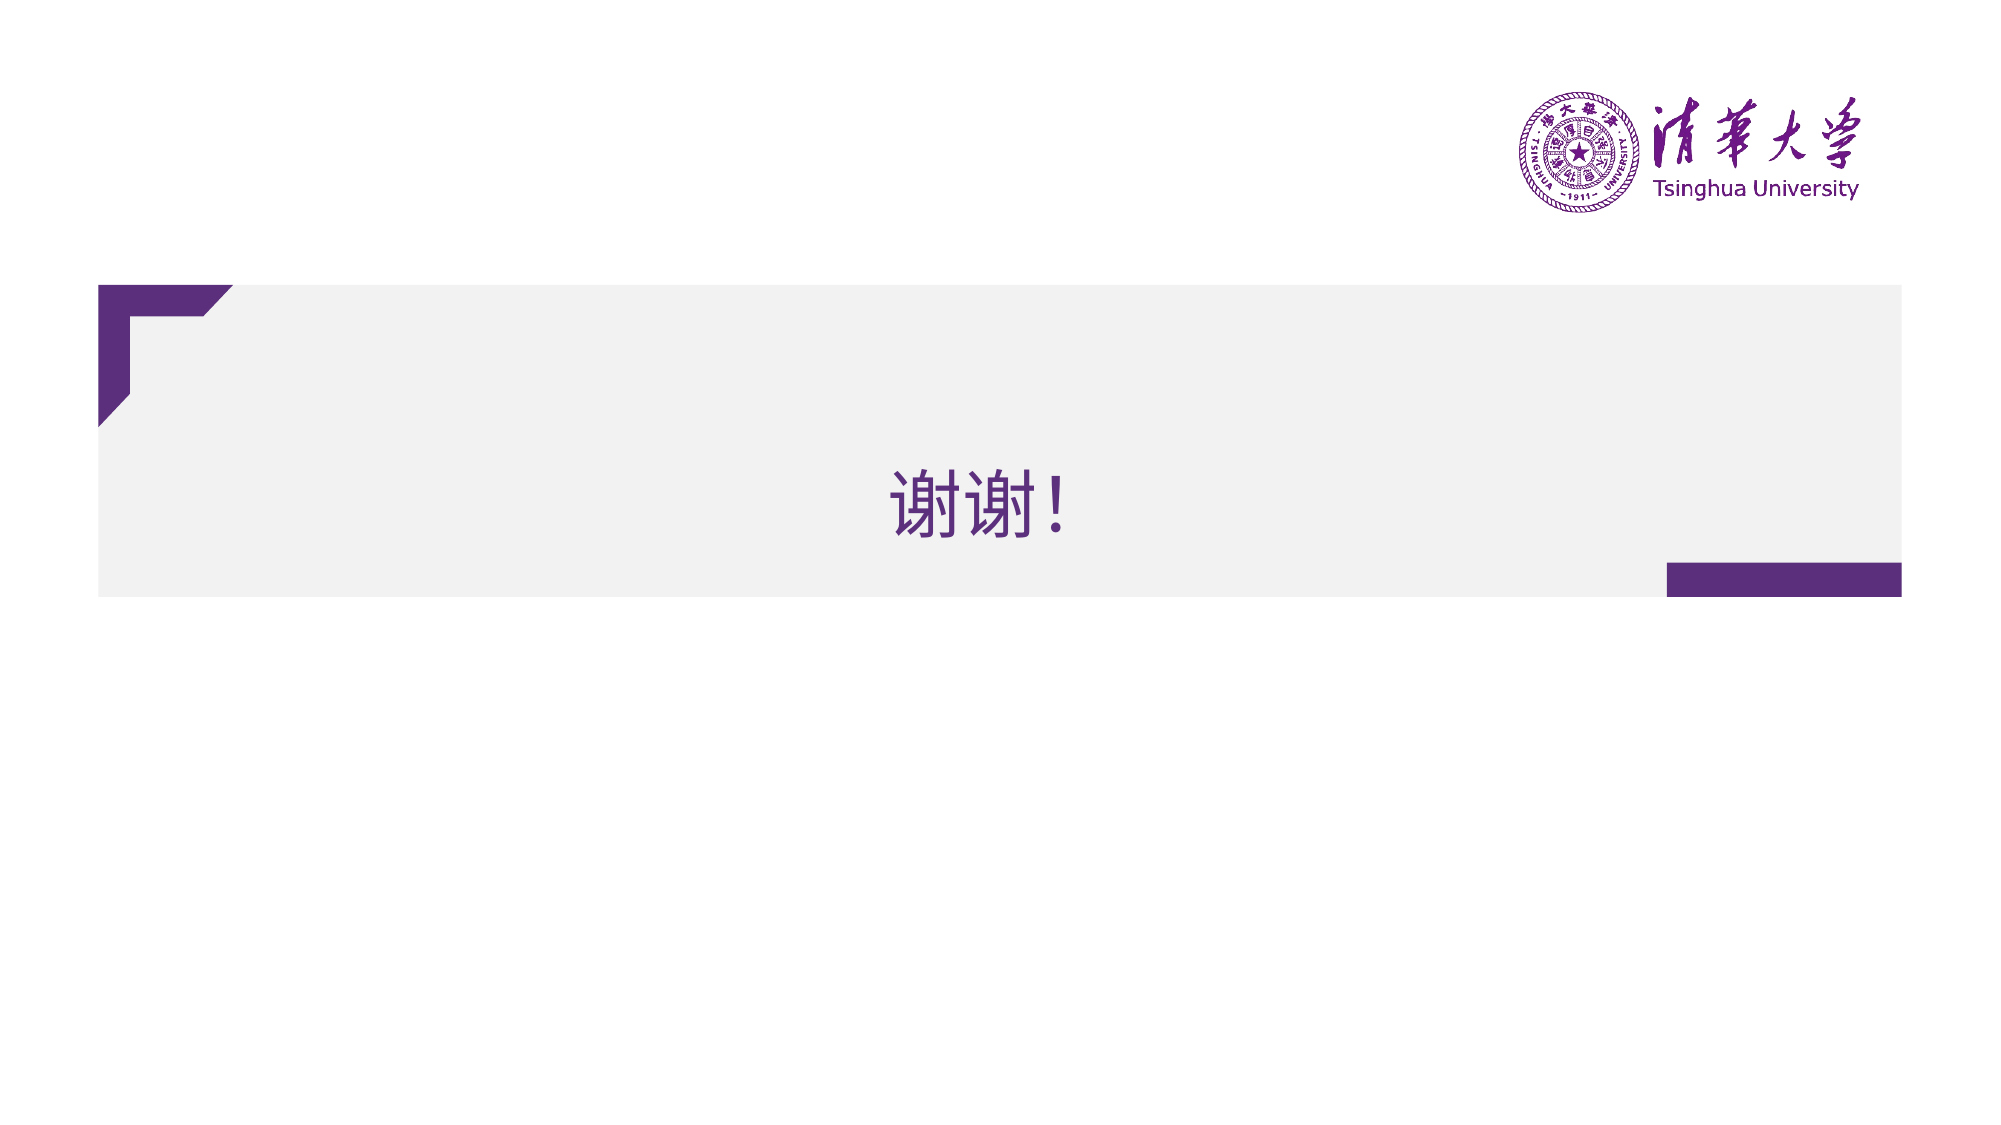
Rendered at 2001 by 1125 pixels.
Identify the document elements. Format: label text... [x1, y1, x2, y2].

picture [1481, 65, 1898, 242]
title 谢谢！ [157, 332, 1842, 556]
